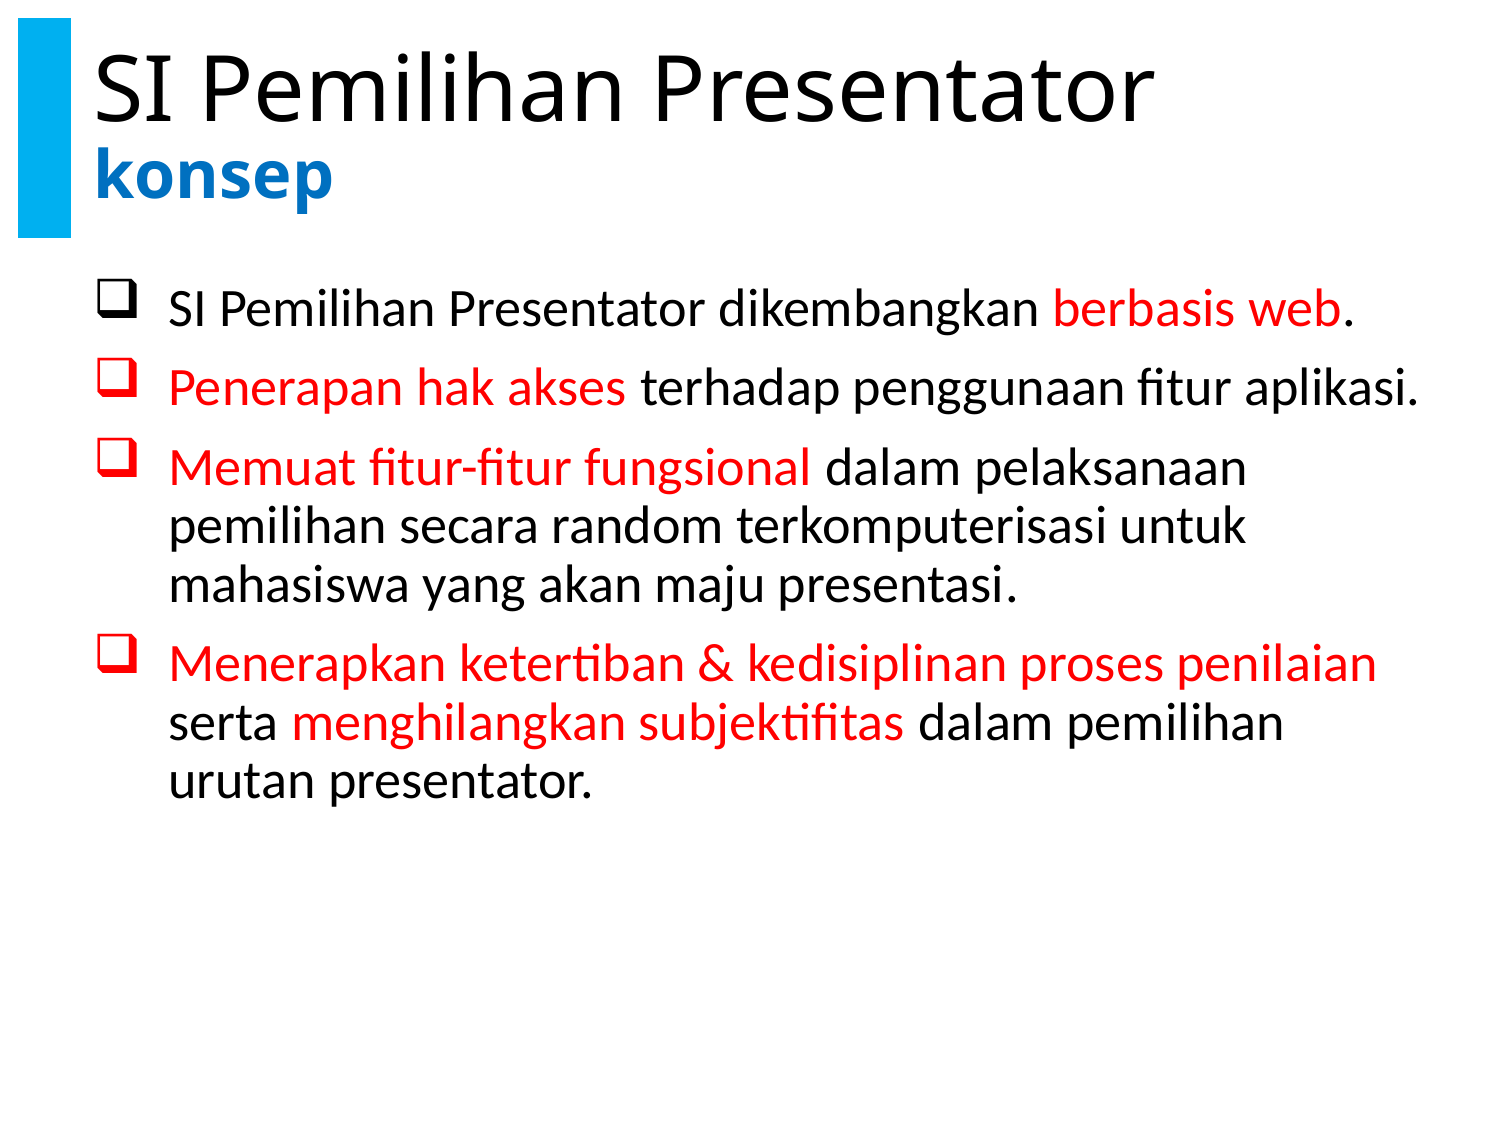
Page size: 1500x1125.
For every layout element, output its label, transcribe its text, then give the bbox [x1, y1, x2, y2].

title SI Pemilihan Presentator konsep [78, 19, 1443, 237]
list SI Pemilihan Presentator dikembangkan berbasis web. Penerapan hak akses terhadap penggunaan fitur aplikasi. Memuat fitur-fitur fungsional dalam pelaksanaan pemilihan secara random terkomputerisasi untuk mahasiswa yang akan maju presentasi. Menerapkan ketertiban & kedisiplinan proses penilaian serta menghilangkan subjektifitas dalam pemilihan urutan presentator. [78, 272, 1443, 1070]
